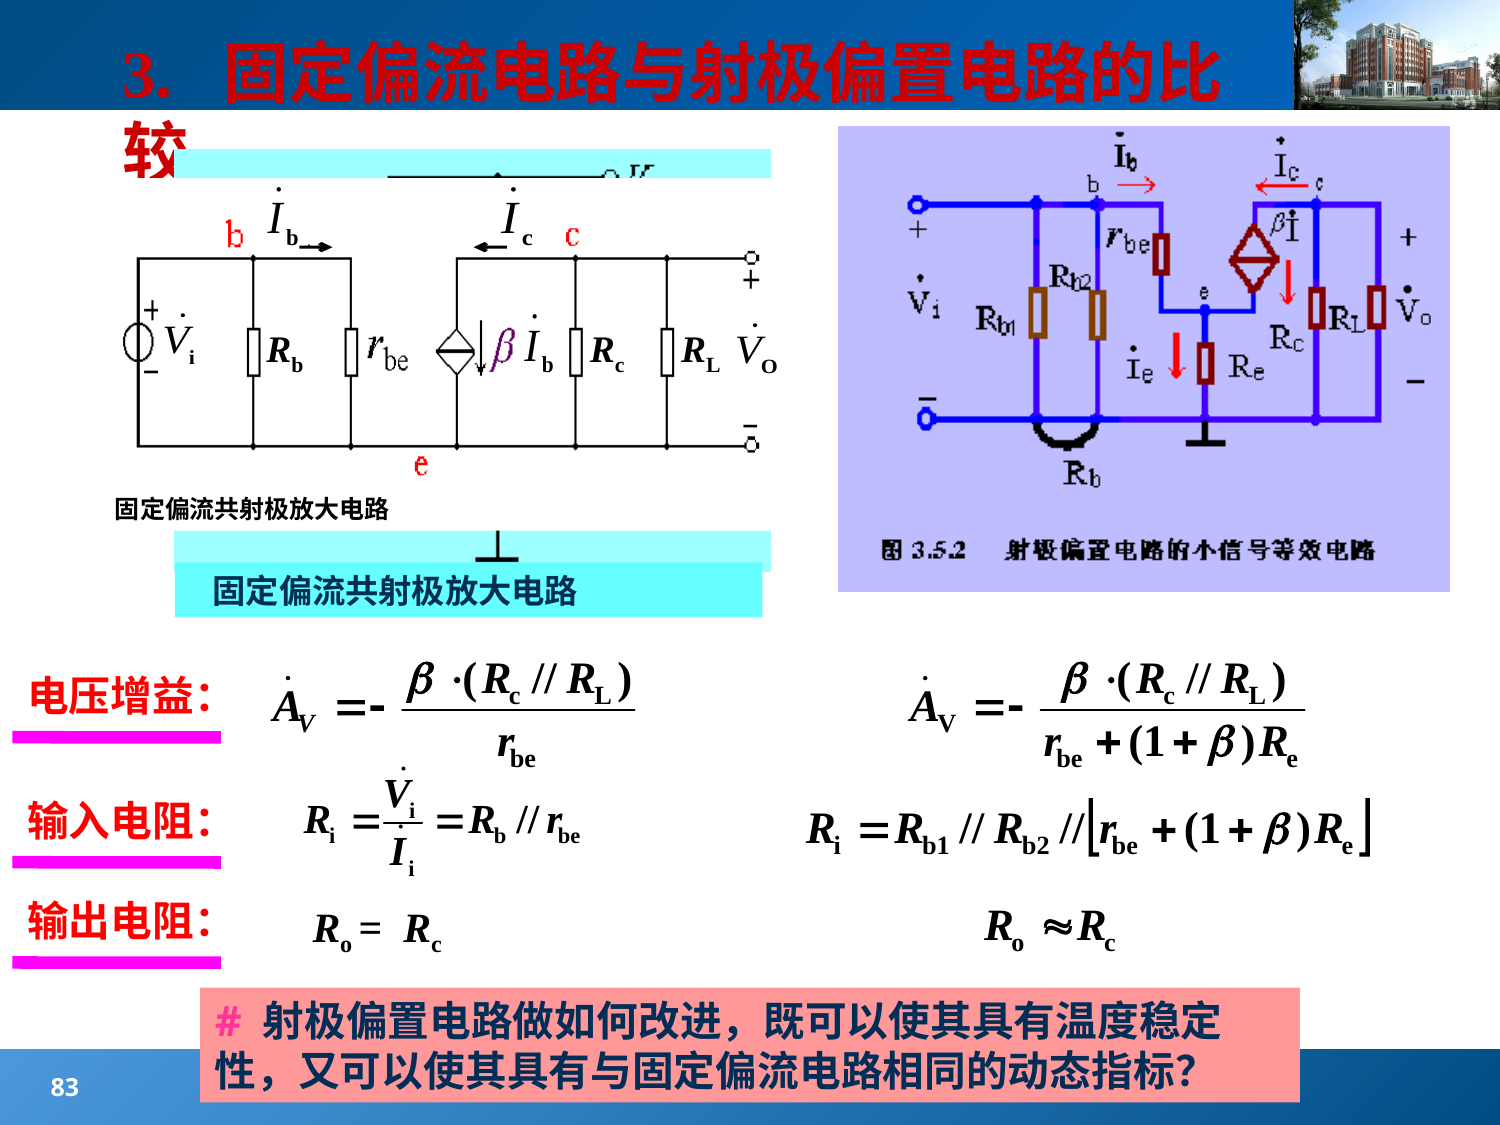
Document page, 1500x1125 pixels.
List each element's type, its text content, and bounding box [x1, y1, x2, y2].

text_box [12, 661, 257, 738]
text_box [262, 649, 646, 778]
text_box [796, 798, 1379, 867]
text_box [100, 178, 797, 532]
text_box # 射极偏置电路做如何改进，既可以使其具有温度稳定性，又可以使其具有与固定偏流电路相同的动态指标？ [200, 987, 1300, 1103]
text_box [174, 539, 771, 618]
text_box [12, 786, 263, 863]
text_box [12, 887, 263, 963]
text_box 3. 固定偏流电路与射极偏置电路的比较 [107, 23, 1304, 199]
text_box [899, 649, 1313, 778]
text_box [174, 149, 771, 176]
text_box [838, 126, 1450, 593]
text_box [975, 895, 1126, 963]
text_box Ro = Rc [312, 900, 513, 958]
picture [1294, 0, 1500, 110]
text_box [294, 762, 588, 887]
